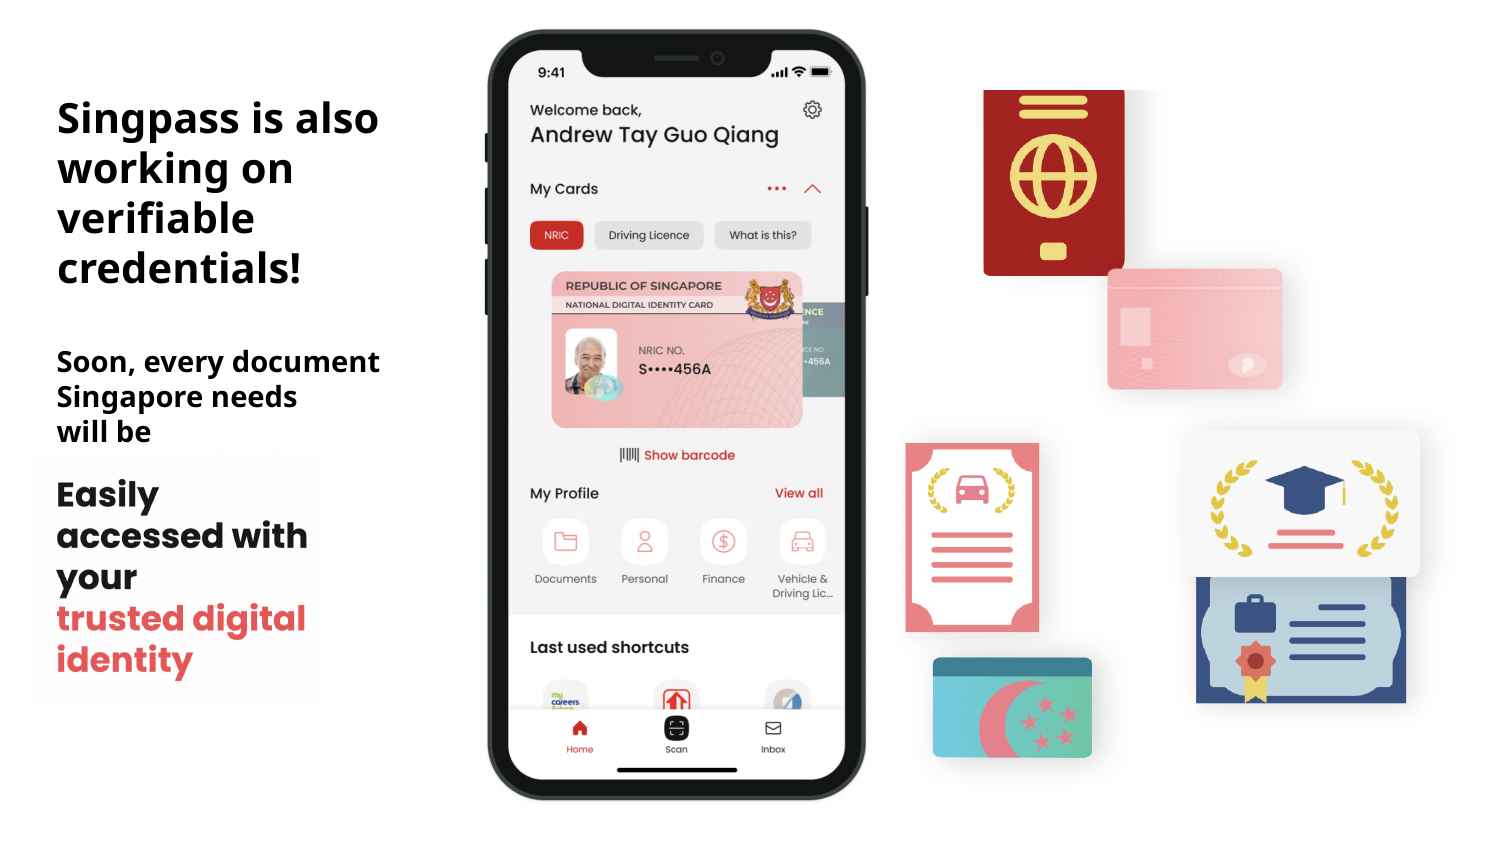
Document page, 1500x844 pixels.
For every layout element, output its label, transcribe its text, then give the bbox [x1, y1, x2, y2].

picture [465, 27, 1500, 815]
text_box Soon, every document Singapore needs will be [41, 327, 460, 463]
picture [28, 449, 323, 709]
text_box Singpass is also working on verifiable credentials! [41, 77, 460, 308]
